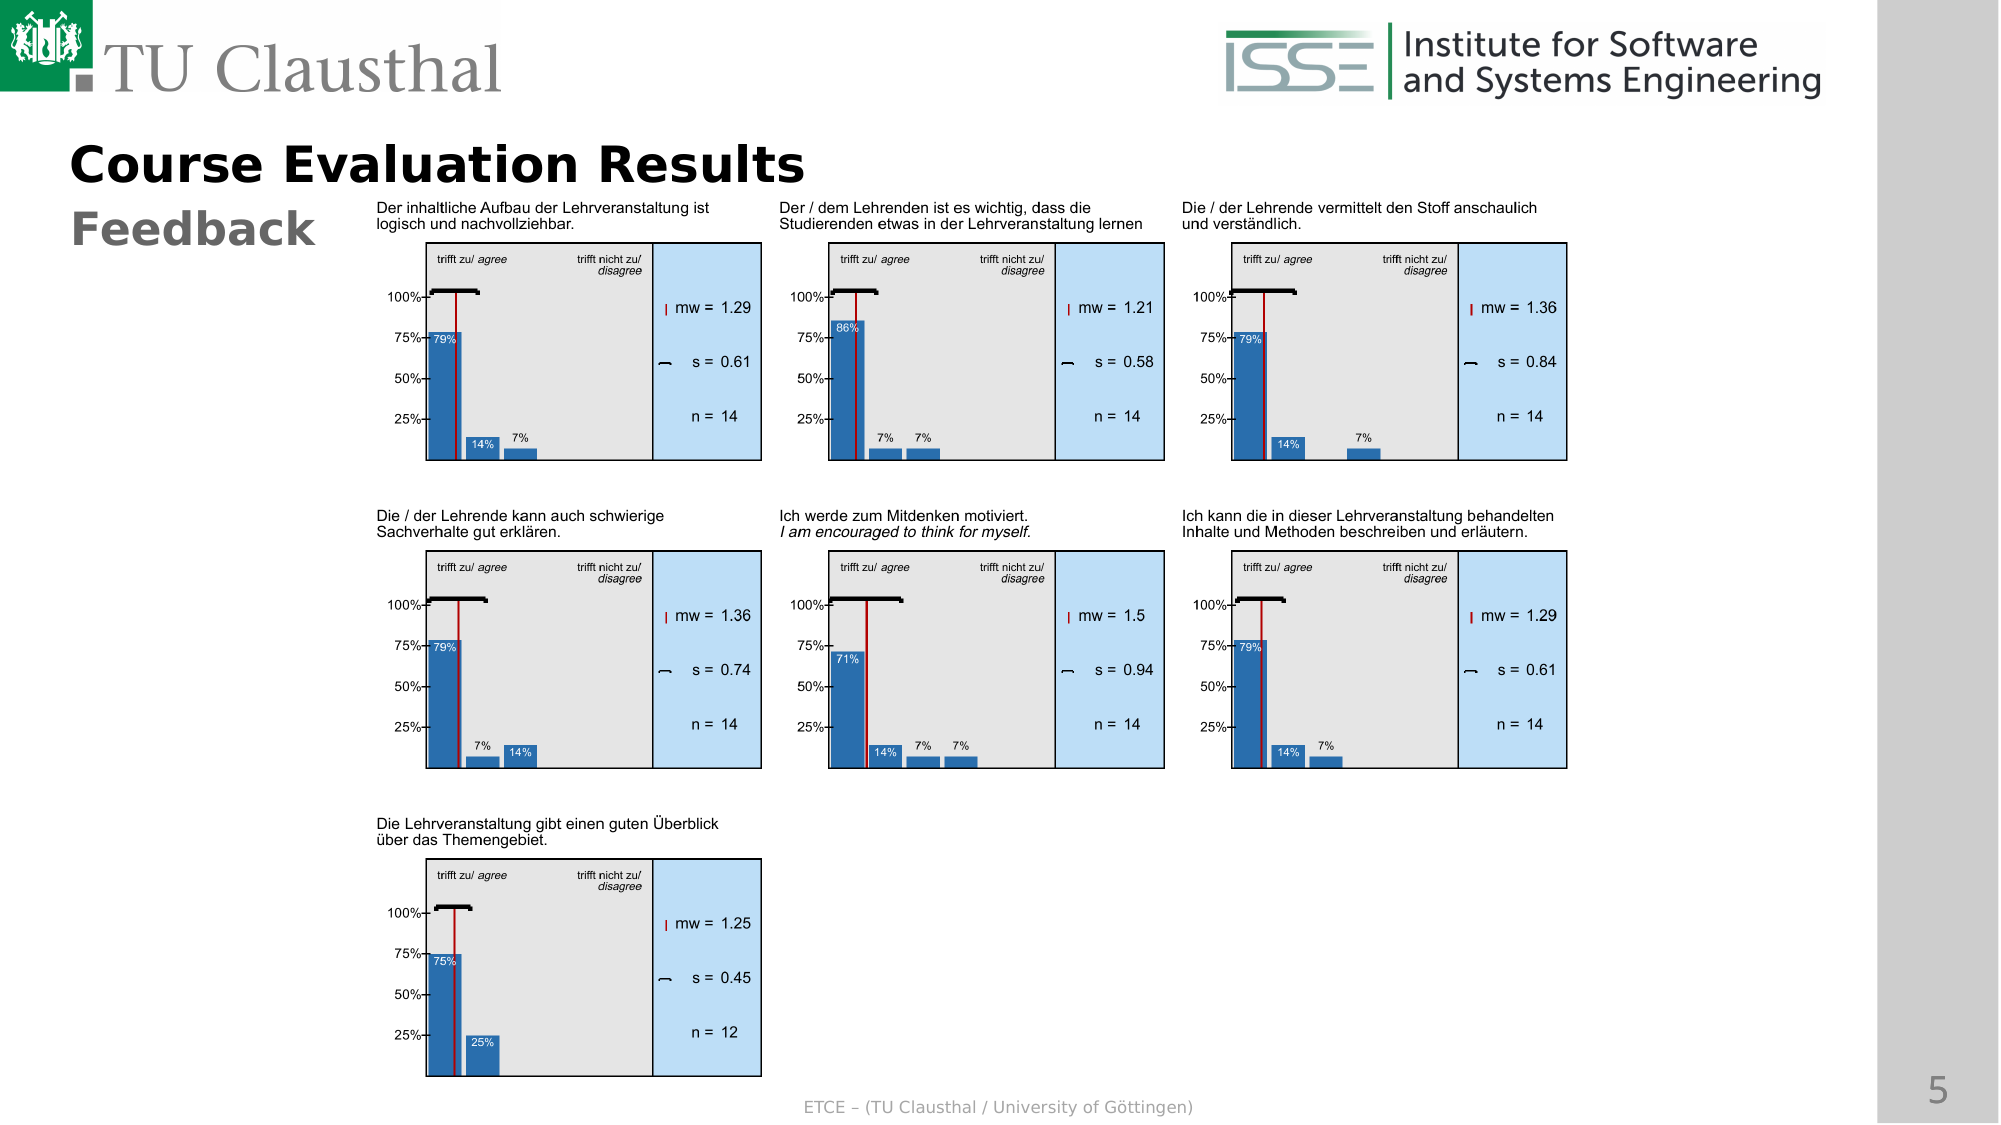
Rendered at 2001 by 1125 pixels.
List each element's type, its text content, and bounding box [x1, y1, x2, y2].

picture [0, 0, 501, 92]
picture [362, 191, 1595, 1089]
picture [1218, 22, 1826, 106]
text_box Feedback [70, 188, 1766, 267]
text_box Course Evaluation Results [55, 125, 1818, 207]
